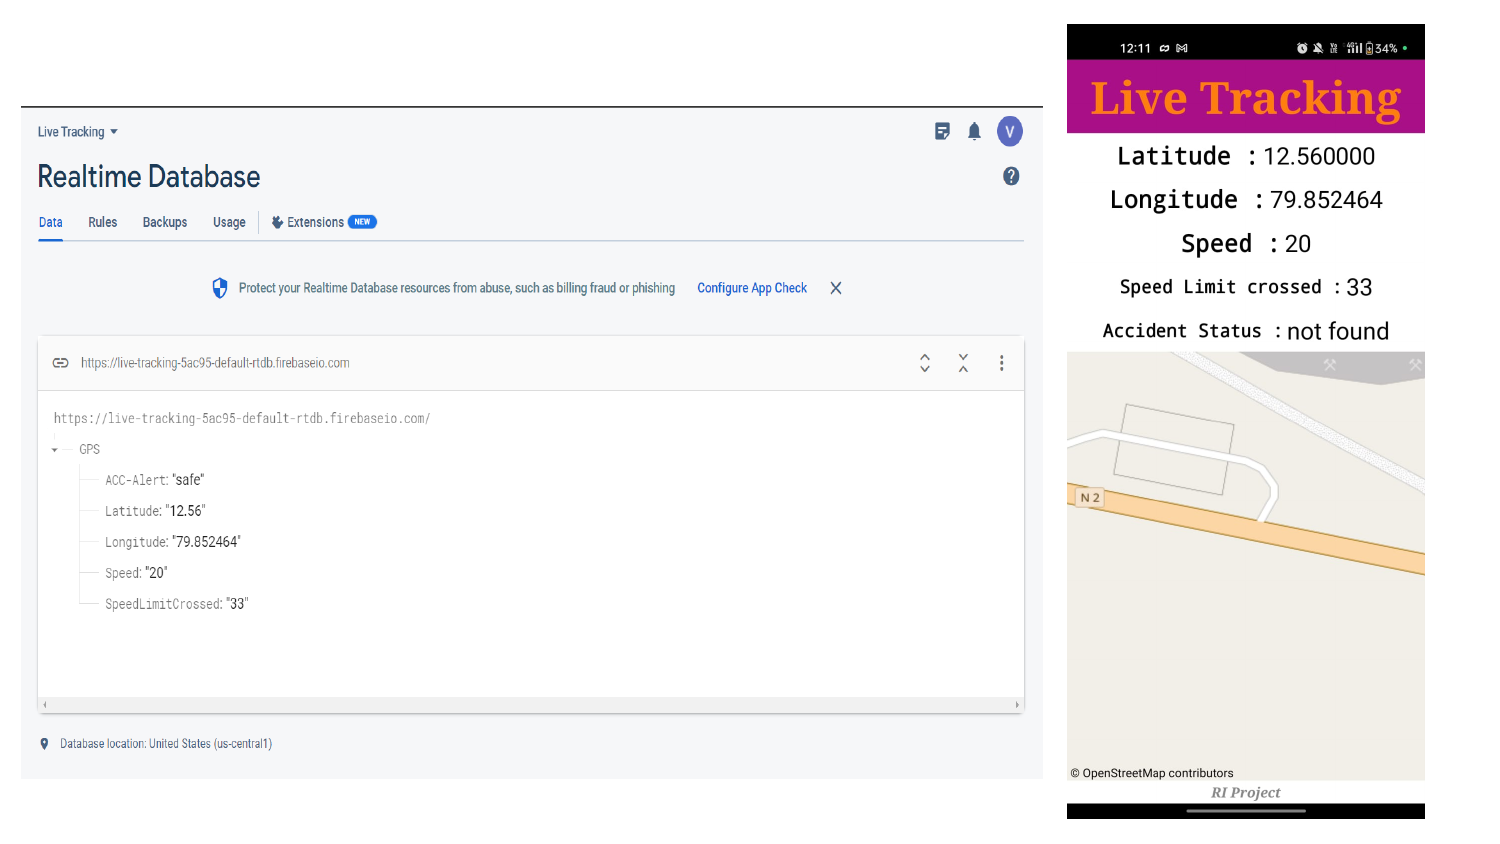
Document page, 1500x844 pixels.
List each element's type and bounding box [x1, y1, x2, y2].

picture [1066, 24, 1425, 819]
picture [20, 106, 1043, 779]
